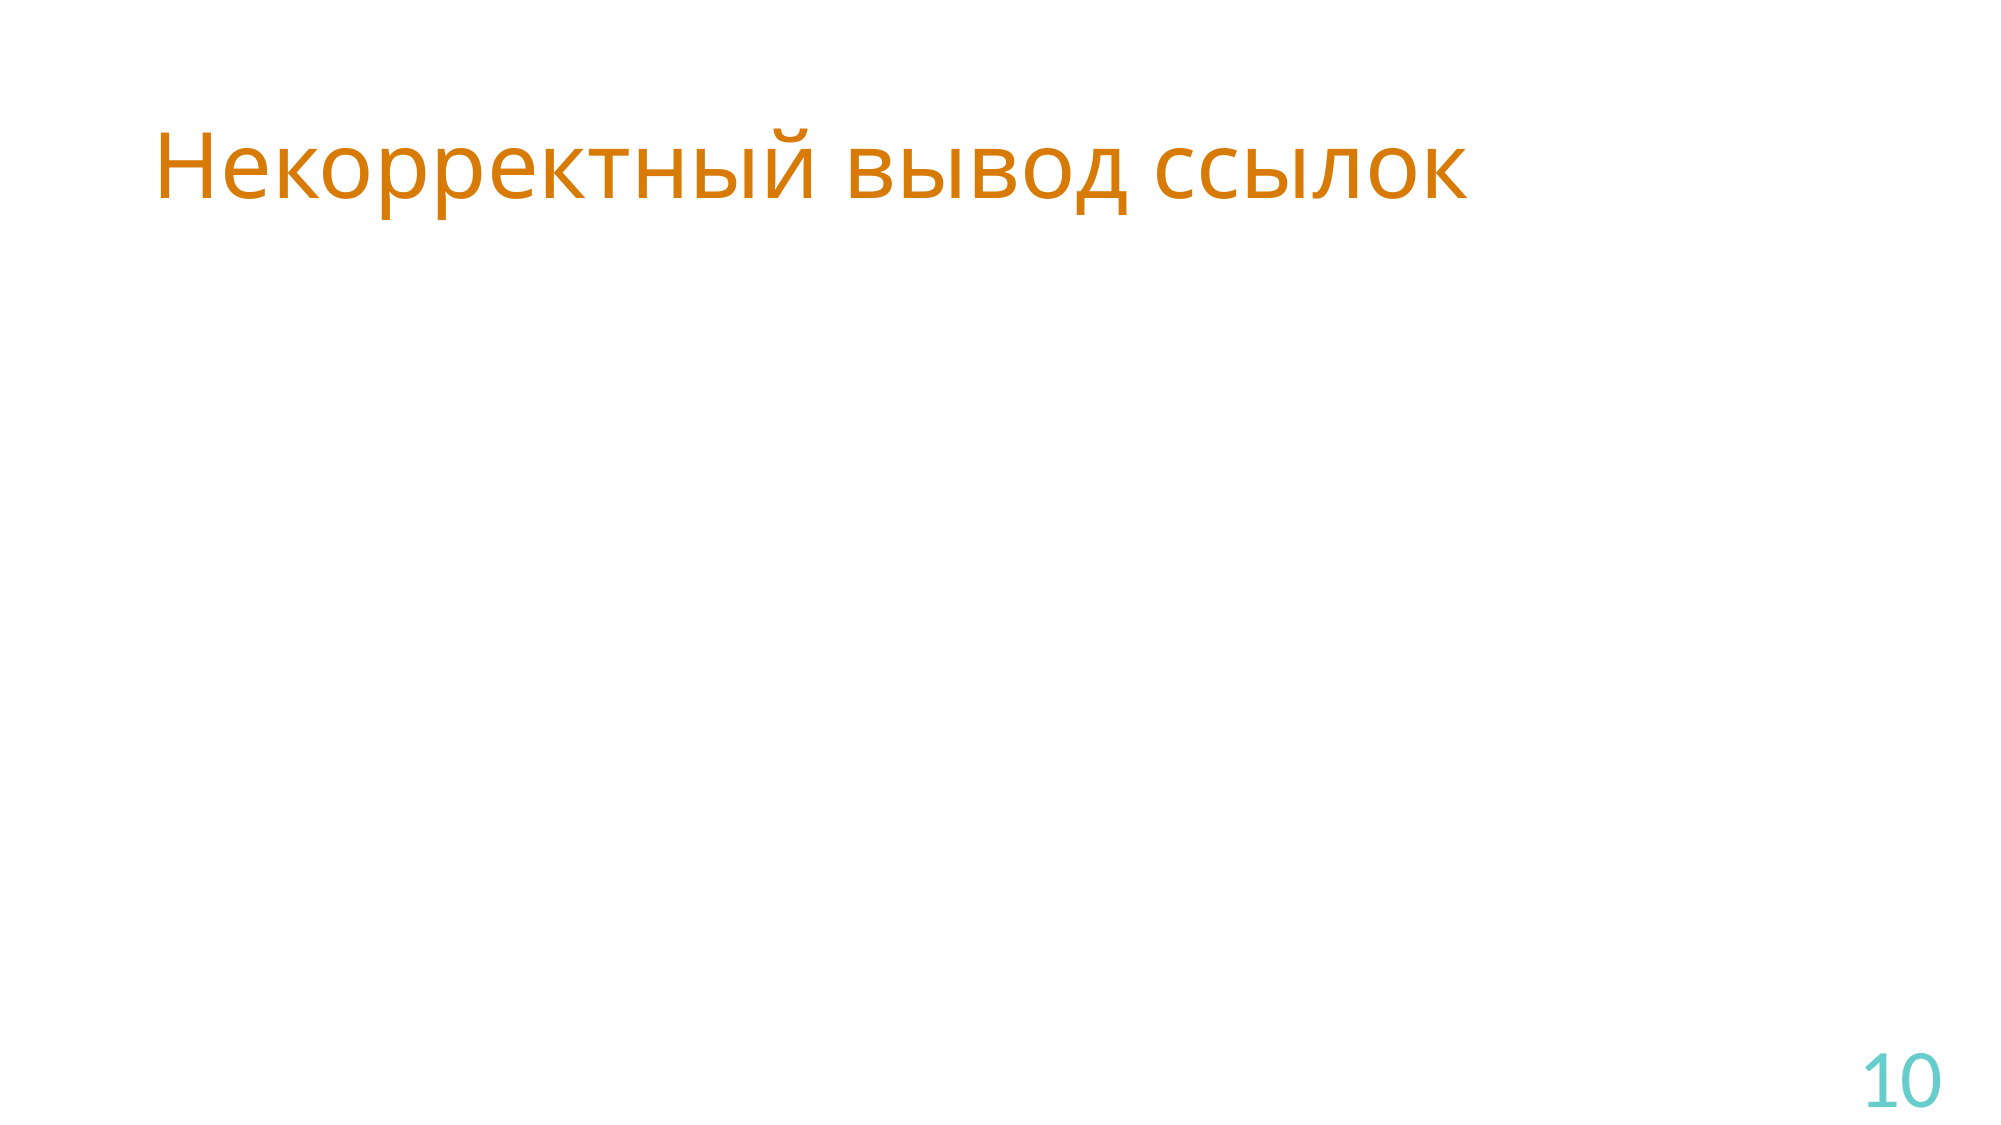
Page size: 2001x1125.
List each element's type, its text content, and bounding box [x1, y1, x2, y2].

title Некорректный вывод ссылок [137, 59, 1863, 278]
